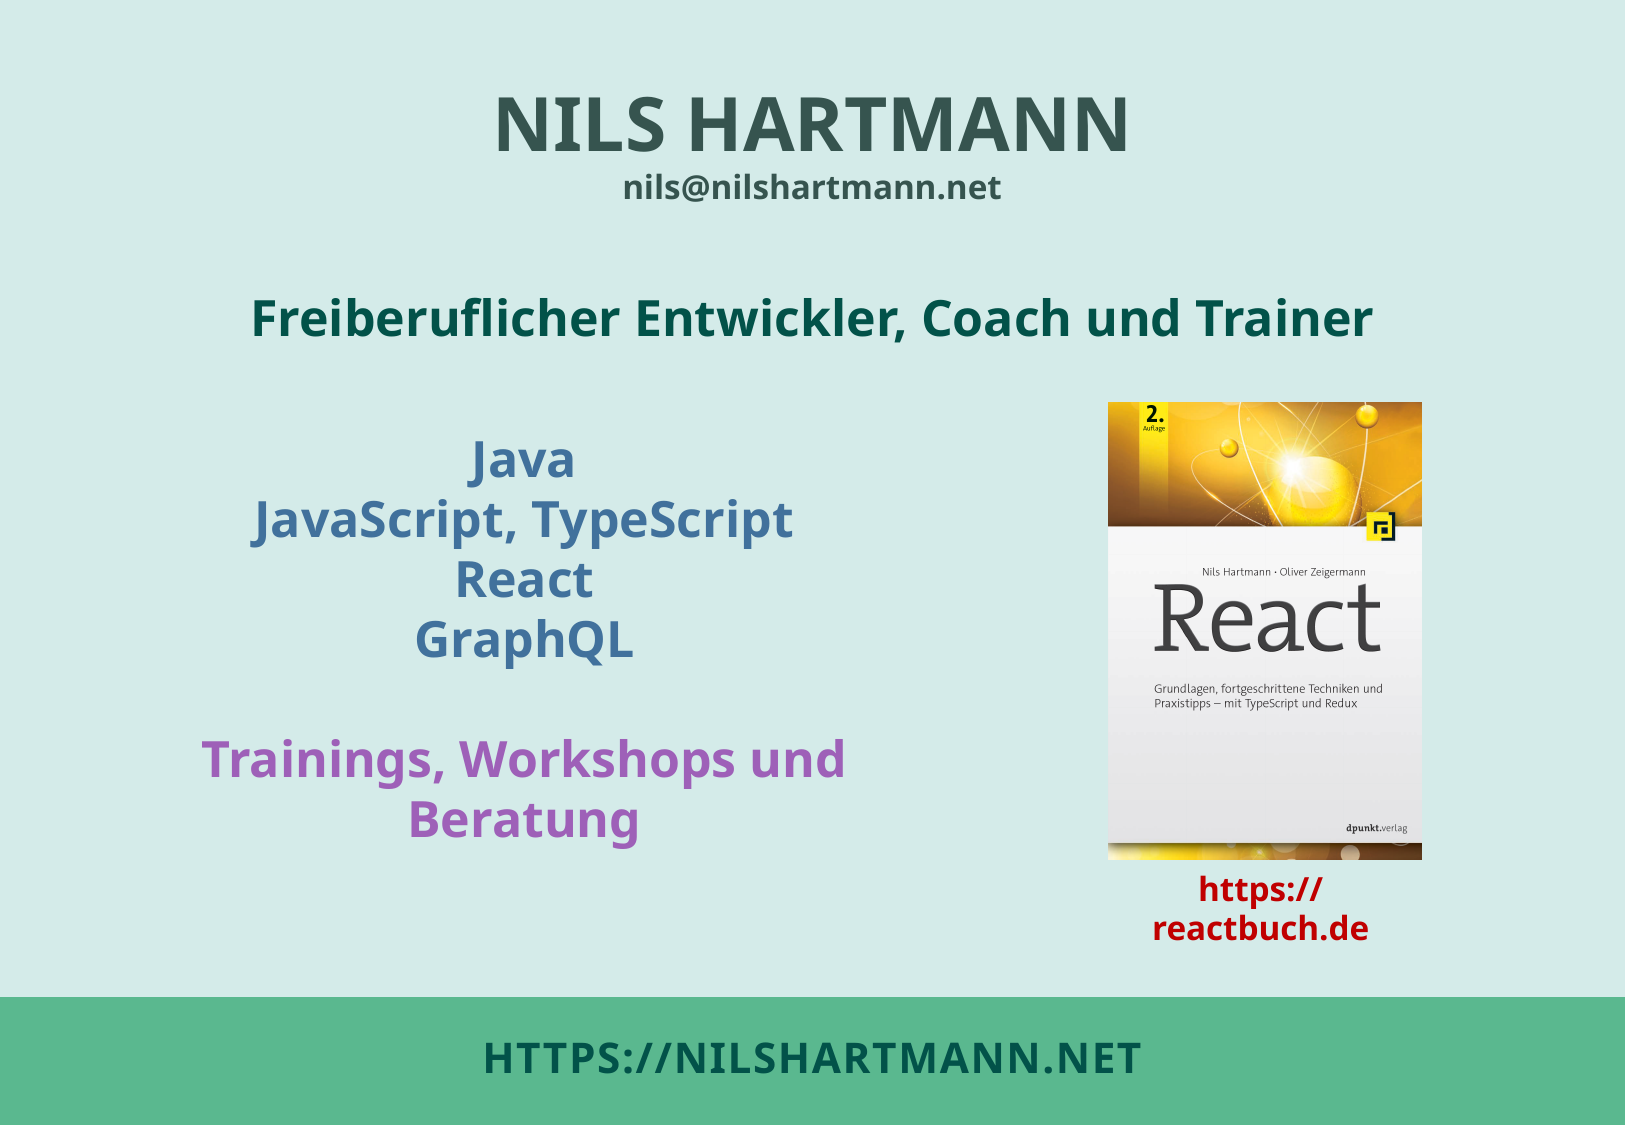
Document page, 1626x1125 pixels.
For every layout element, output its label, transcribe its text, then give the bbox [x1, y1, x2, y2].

title https://nilshartmann.net [0, 995, 1625, 1125]
text_box NILS HARTMANN nils@nilshartmann.net Freiberuflicher Entwickler, Coach und Trainer [138, 68, 1487, 594]
text_box Java JavaScript, TypeScript React GraphQL Trainings, Workshops und Beratung [186, 419, 863, 855]
picture [1108, 402, 1422, 860]
text_box https://reactbuch.de [1088, 860, 1433, 955]
